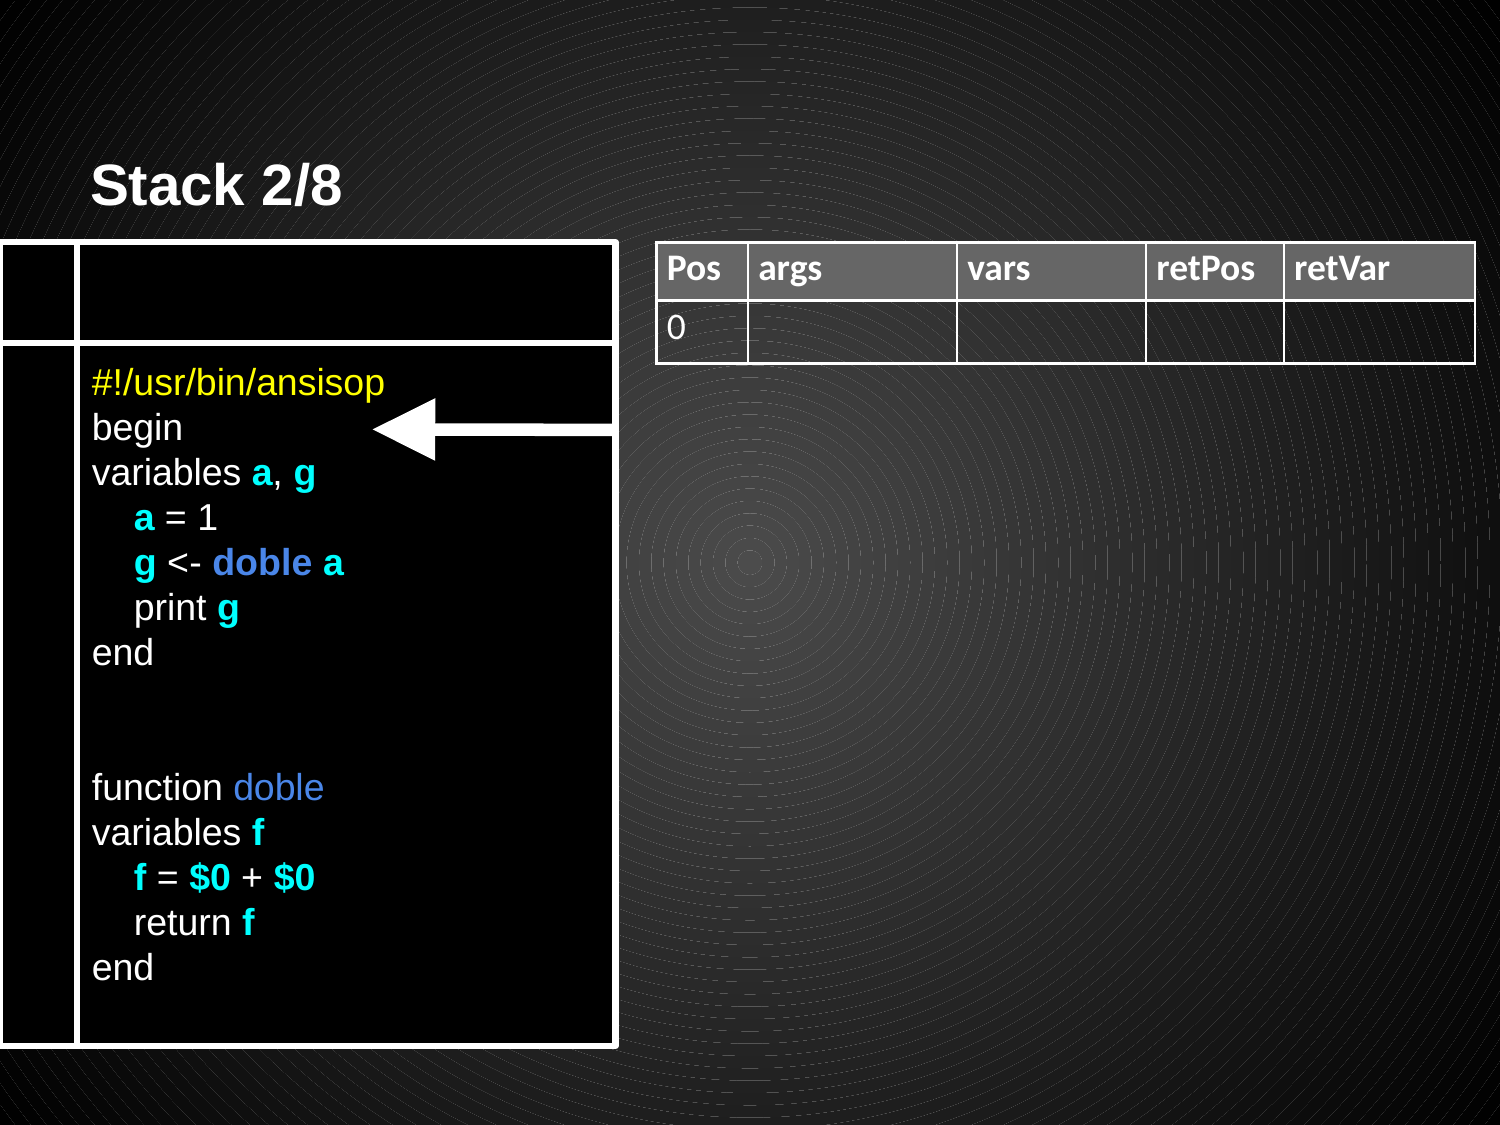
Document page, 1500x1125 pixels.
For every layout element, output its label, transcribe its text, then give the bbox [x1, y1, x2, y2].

table_cell [1285, 302, 1474, 362]
table_cell [749, 302, 956, 362]
table_cell [1147, 302, 1283, 362]
text_box #!/usr/bin/ansisop begin variables a, g a = 1 g <- doble a print g end function doble variables f f = $0 + $0 return f end [0, 242, 616, 1046]
table_cell [958, 302, 1145, 362]
title Stack 2/8 [75, 45, 444, 233]
table_header retVar [1285, 244, 1474, 299]
table_cell 0 [658, 302, 747, 362]
table_header Pos [658, 244, 747, 299]
table_header retPos [1147, 244, 1283, 299]
table_header args [749, 244, 956, 299]
table_header vars [958, 244, 1145, 299]
